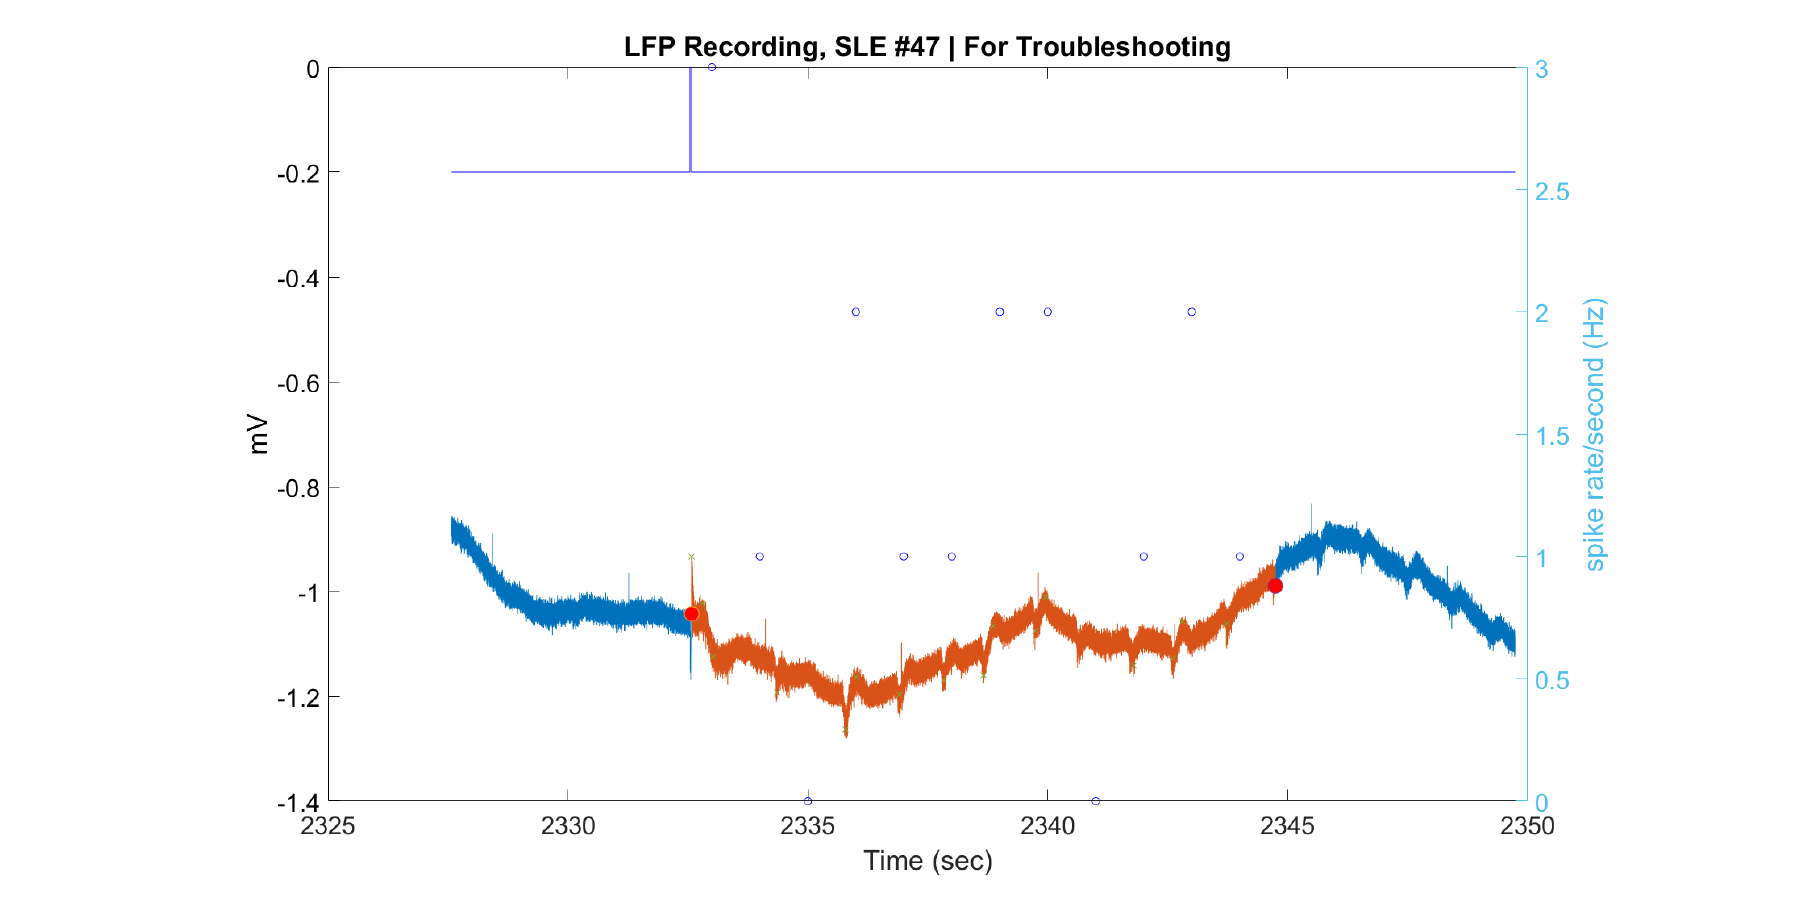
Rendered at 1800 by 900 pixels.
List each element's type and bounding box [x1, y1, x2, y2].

picture [126, 0, 1674, 900]
